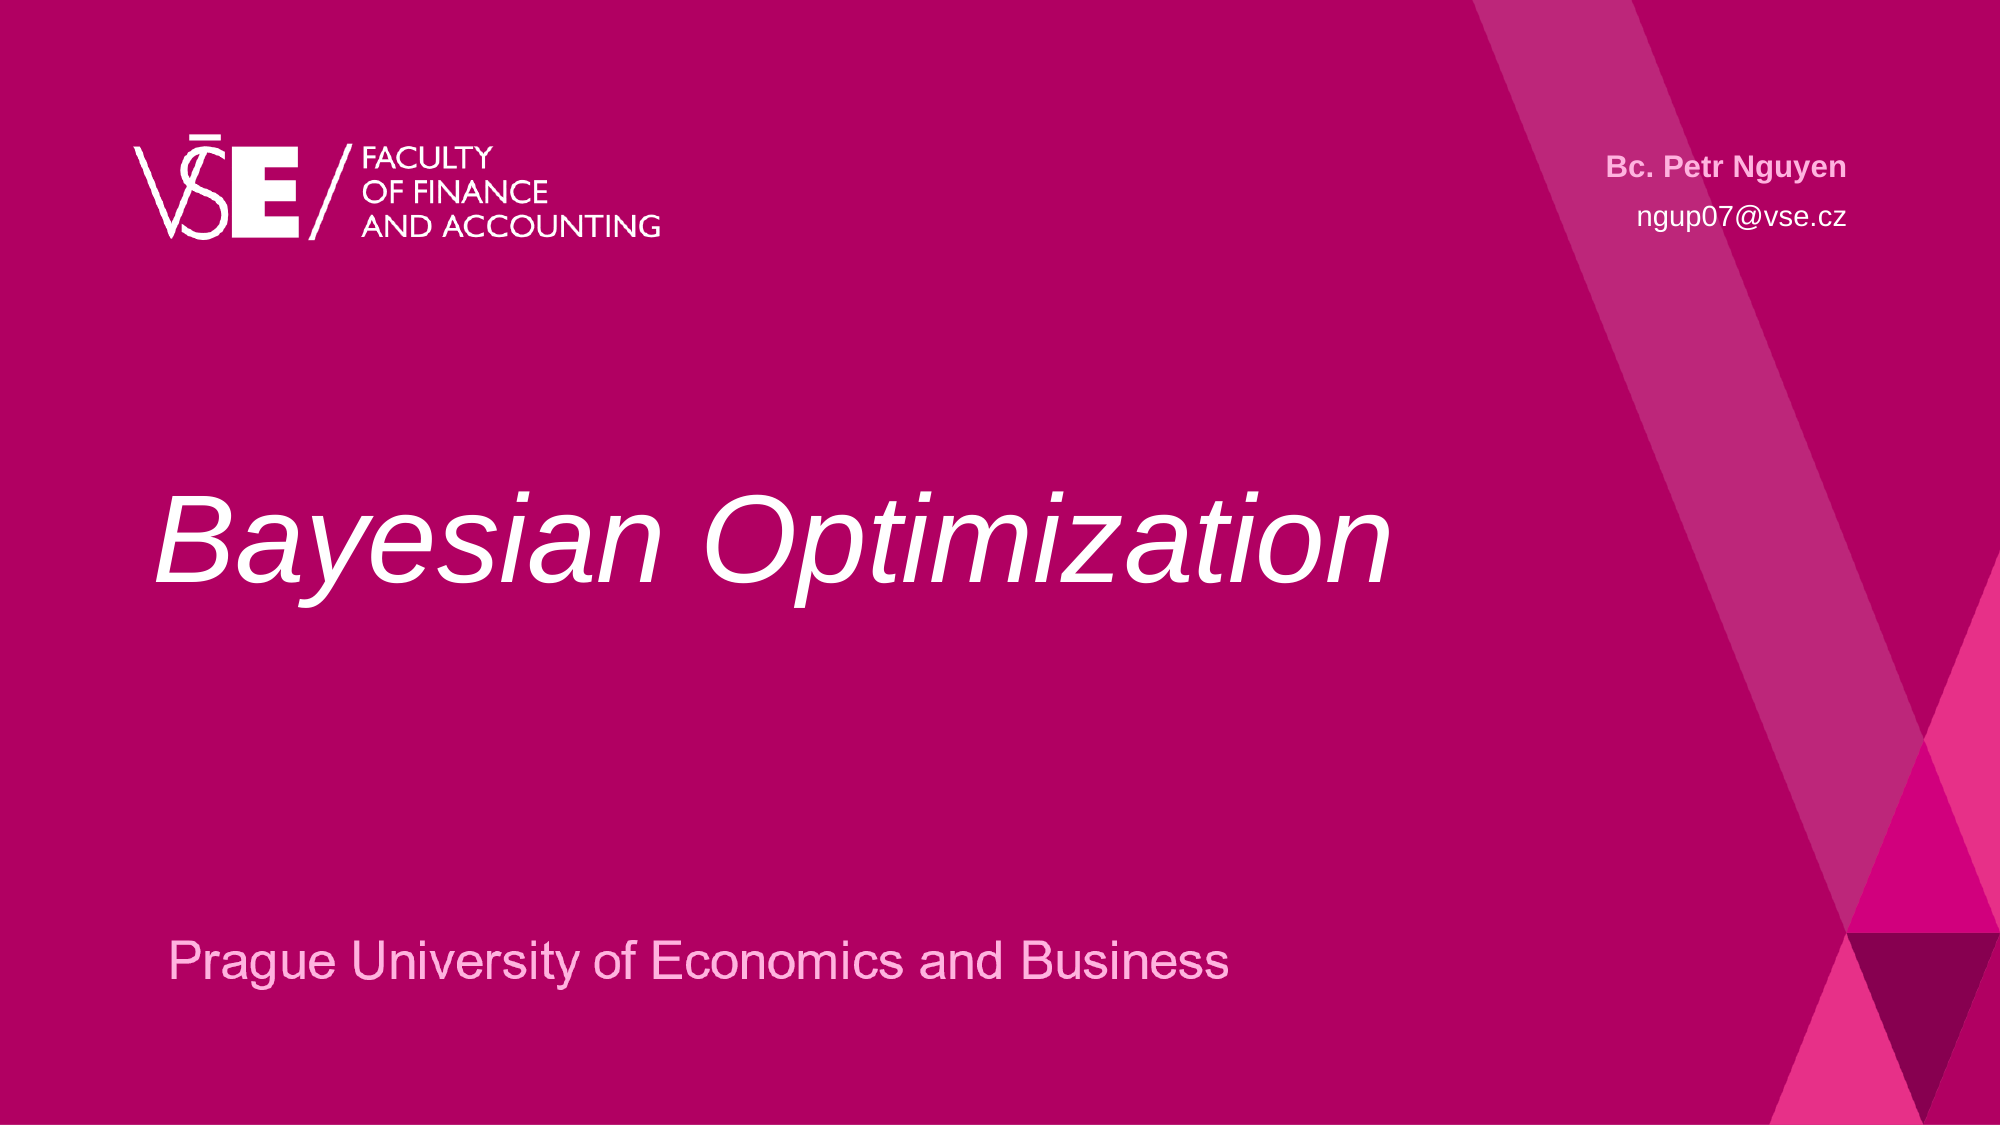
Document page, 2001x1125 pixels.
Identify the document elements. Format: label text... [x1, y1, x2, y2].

title Bayesian Optimization [137, 467, 1863, 649]
list Bc. Petr Nguyen [1252, 142, 1863, 193]
picture [0, 0, 2000, 1125]
list ngup07@vse.cz [1252, 193, 1863, 245]
